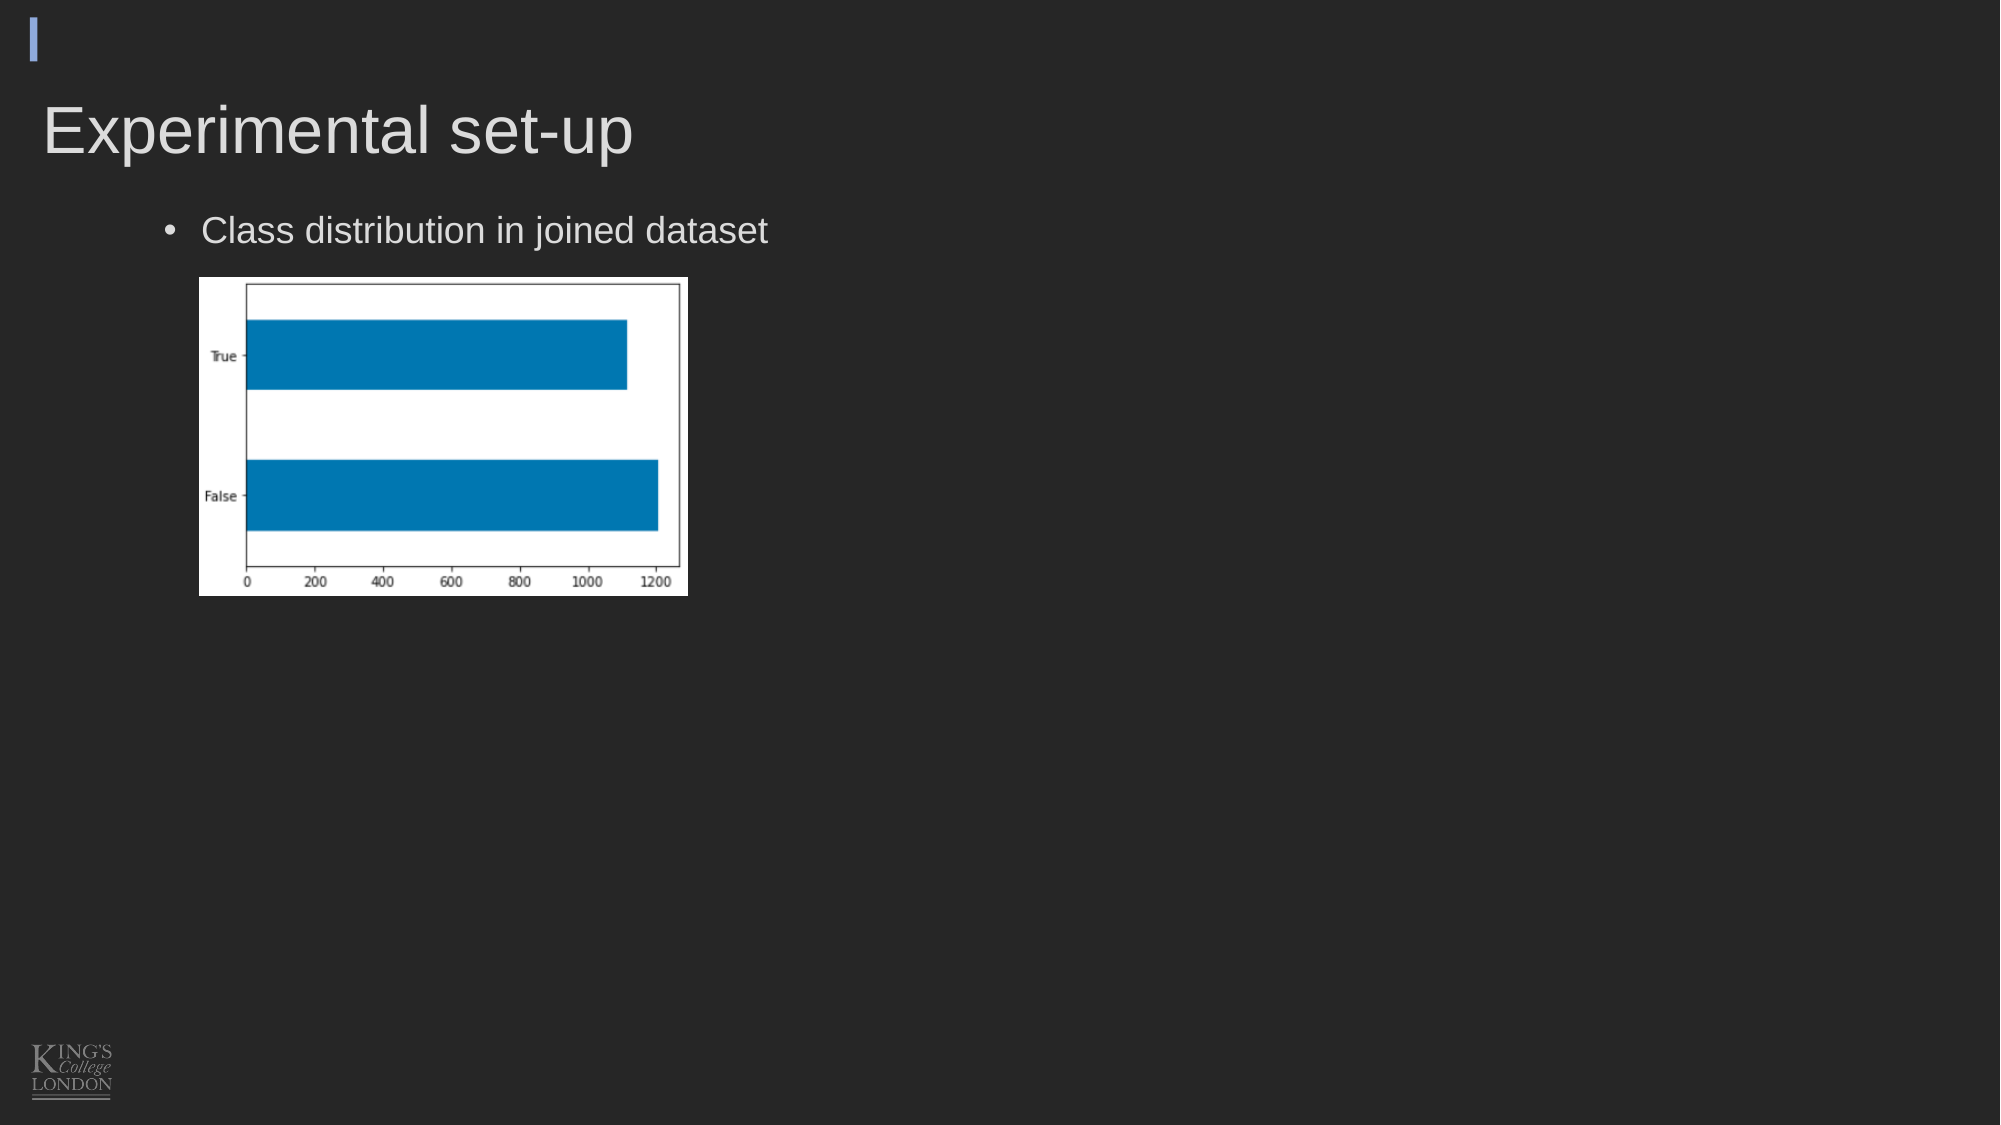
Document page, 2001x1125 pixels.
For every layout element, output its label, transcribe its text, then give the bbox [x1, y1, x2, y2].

title Experimental set-up [27, 89, 1969, 189]
picture [199, 277, 688, 596]
list Class distribution in joined dataset [73, 204, 1971, 1019]
picture [31, 1044, 112, 1100]
